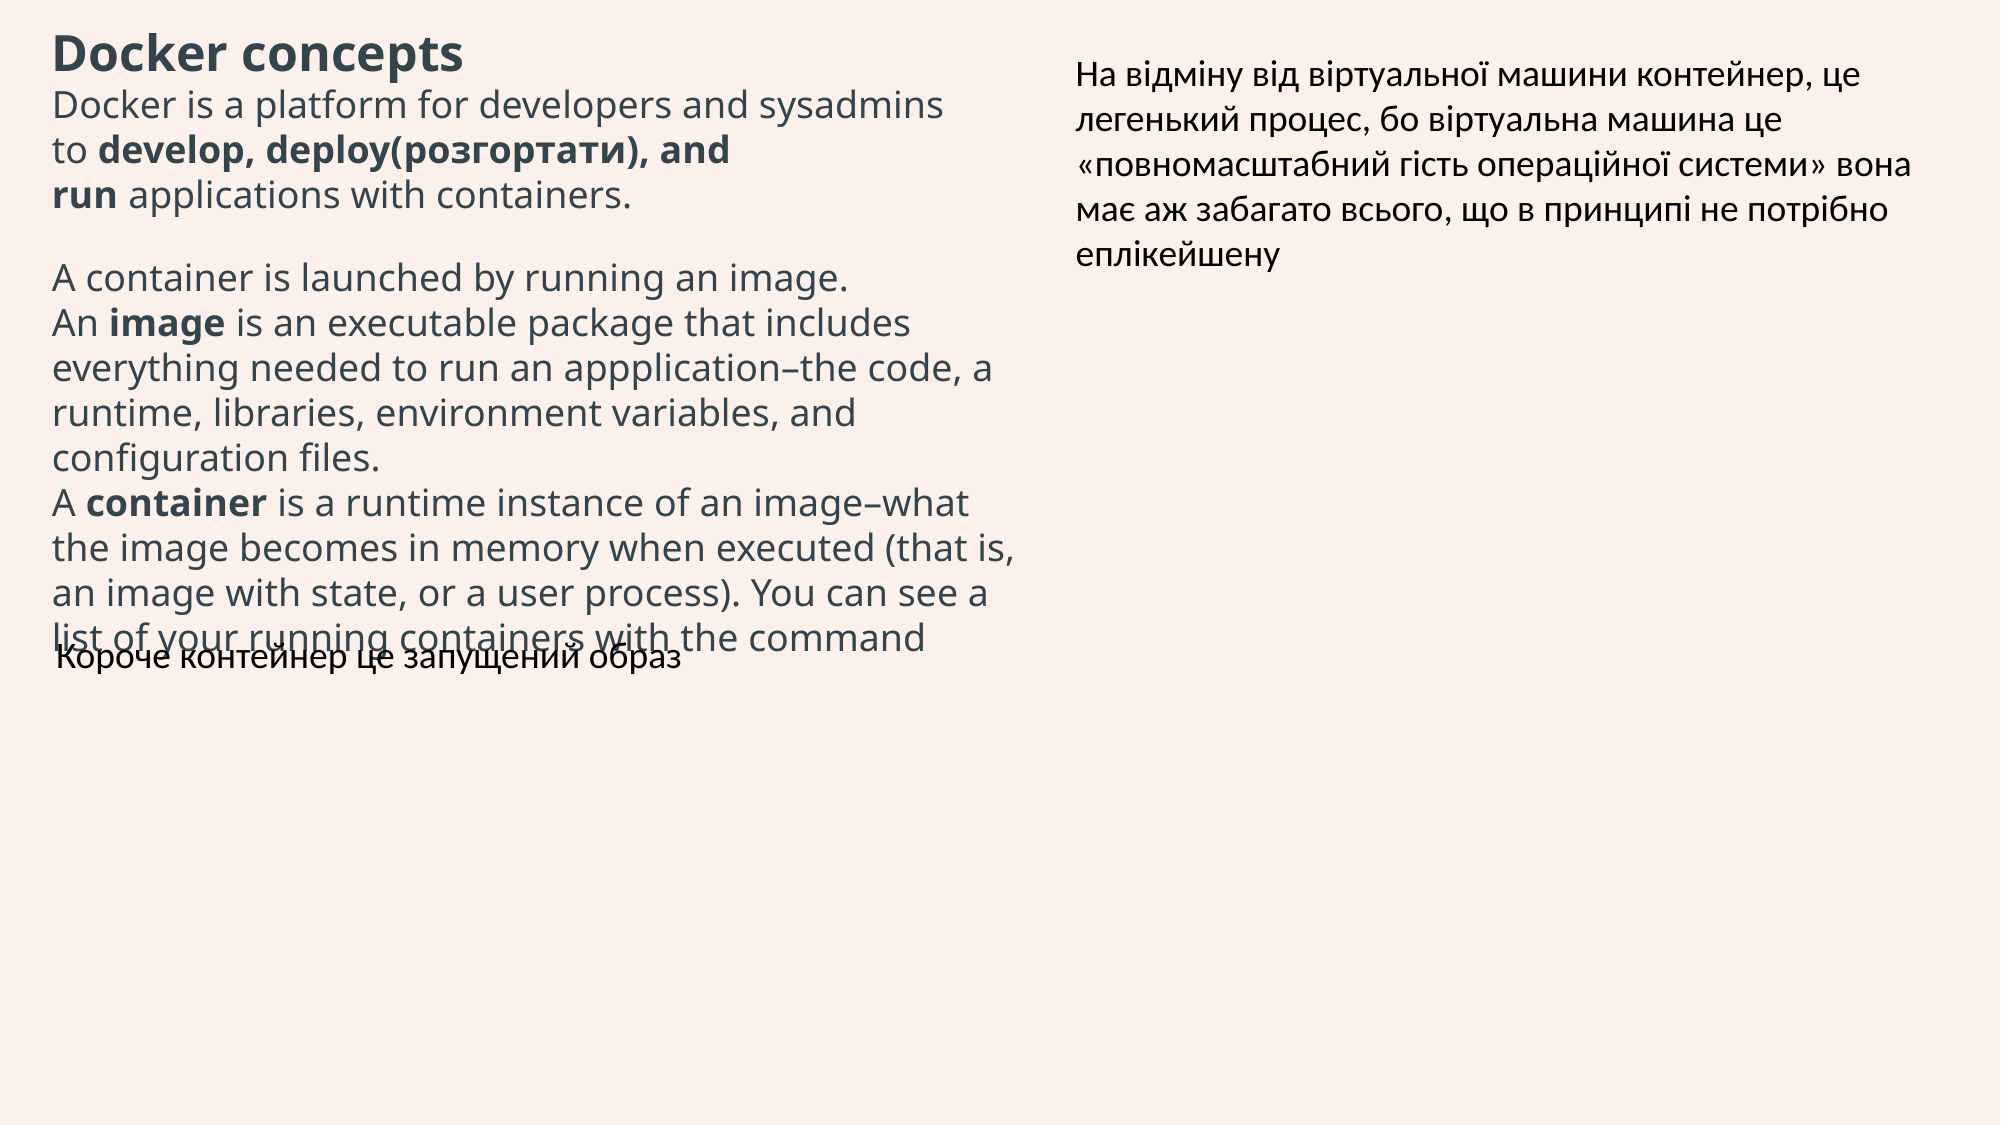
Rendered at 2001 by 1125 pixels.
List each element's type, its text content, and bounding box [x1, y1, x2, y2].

text_box Docker concepts Docker is a platform for developers and sysadmins to develop, deploy(розгортати), and run applications with containers. [37, 13, 1038, 224]
text_box Короче контейнер це запущений образ [41, 623, 698, 684]
text_box На відміну від віртуальної машини контейнер, це легенький процес, бо віртуальна машина це «повномасштабний гість операційної системи» вона має аж забагато всього, що в принципі не потрібно еплікейшену [1060, 41, 1969, 282]
text_box A container is launched by running an image. An image is an executable package that includes everything needed to run an appplication–the code, a runtime, libraries, environment variables, and configuration files. A container is a runtime instance of an image–what the image becomes in memory when executed (that is, an image with state, or a user process). You can see a list of your running containers with the command [37, 246, 1038, 667]
